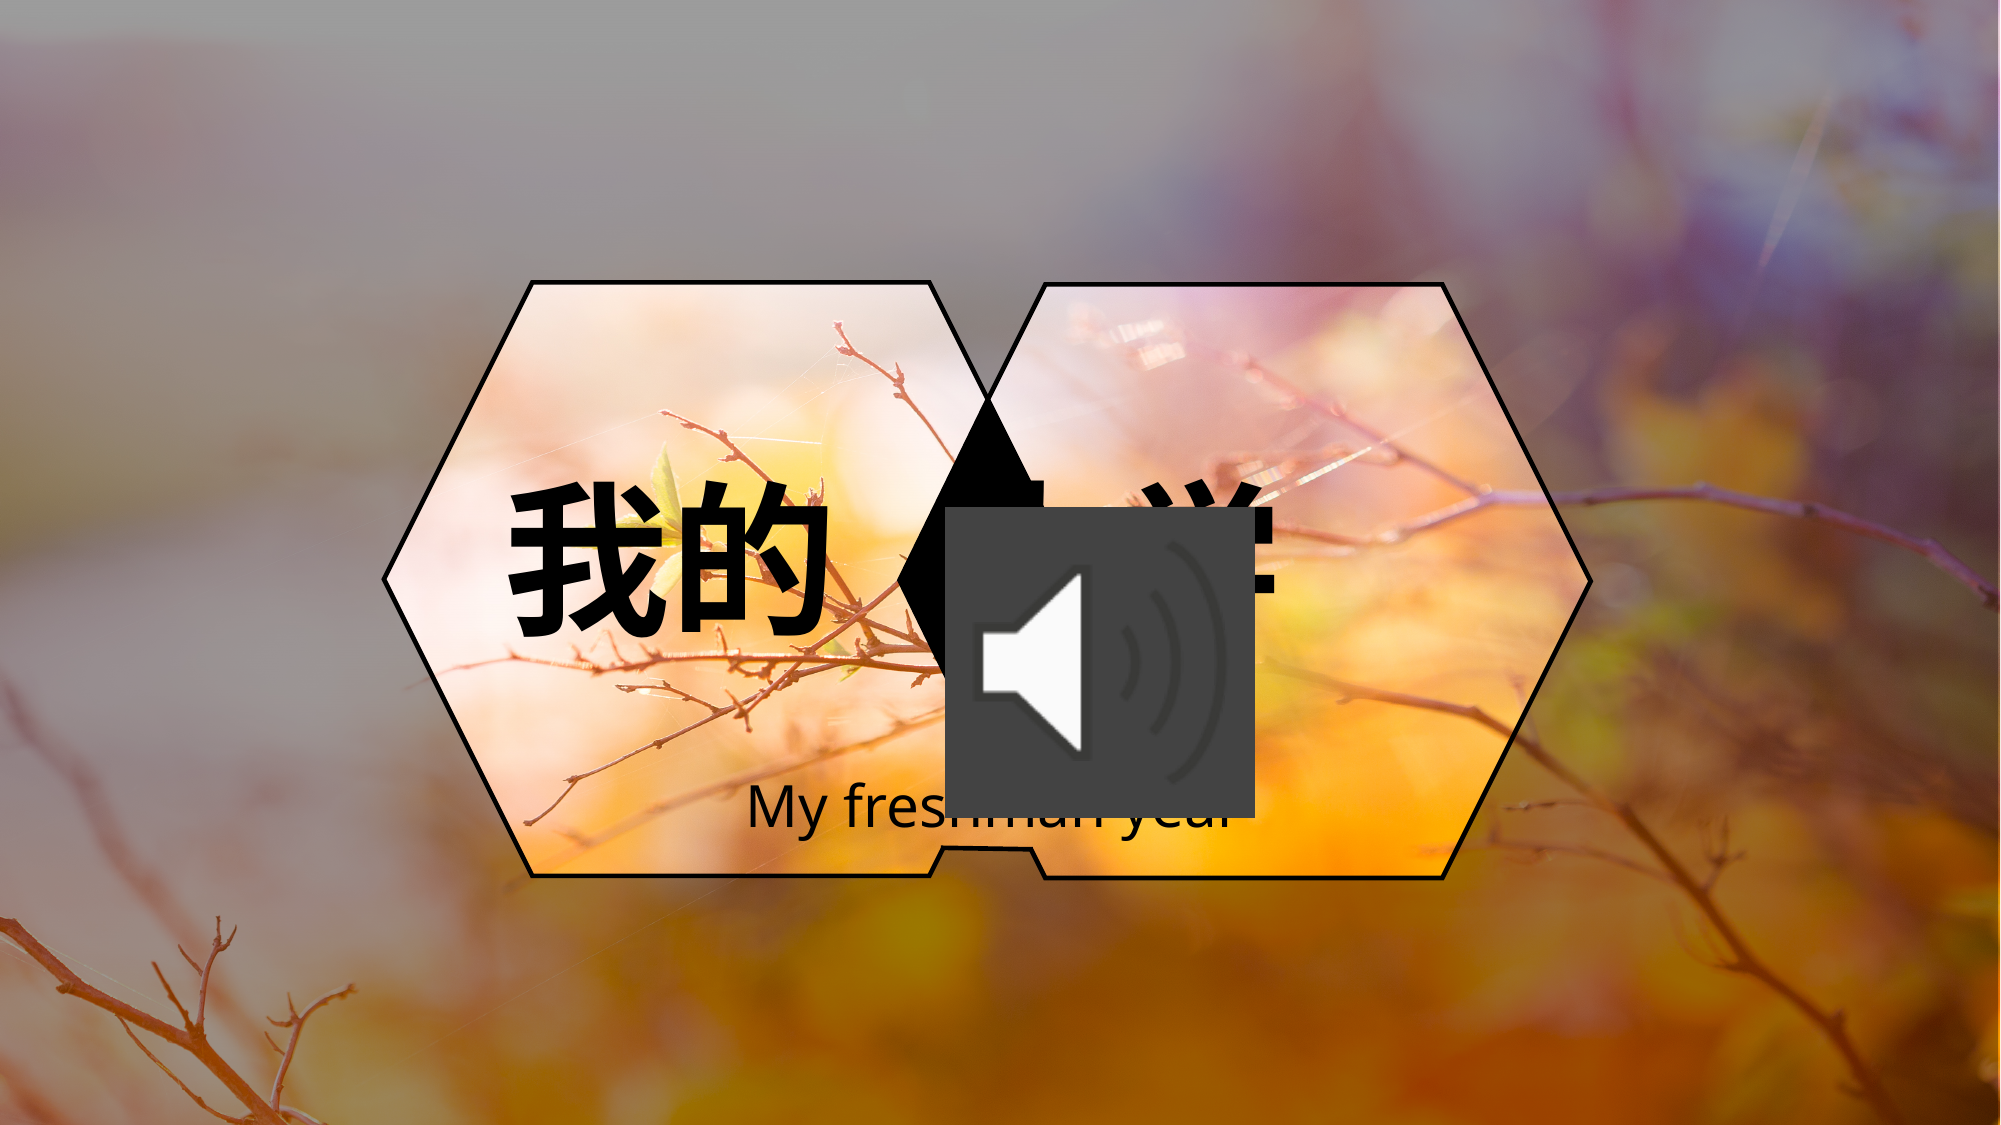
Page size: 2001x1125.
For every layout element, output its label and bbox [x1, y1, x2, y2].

text_box [0, 0, 1999, 1125]
picture [943, 506, 1256, 819]
text_box [383, 282, 1591, 878]
